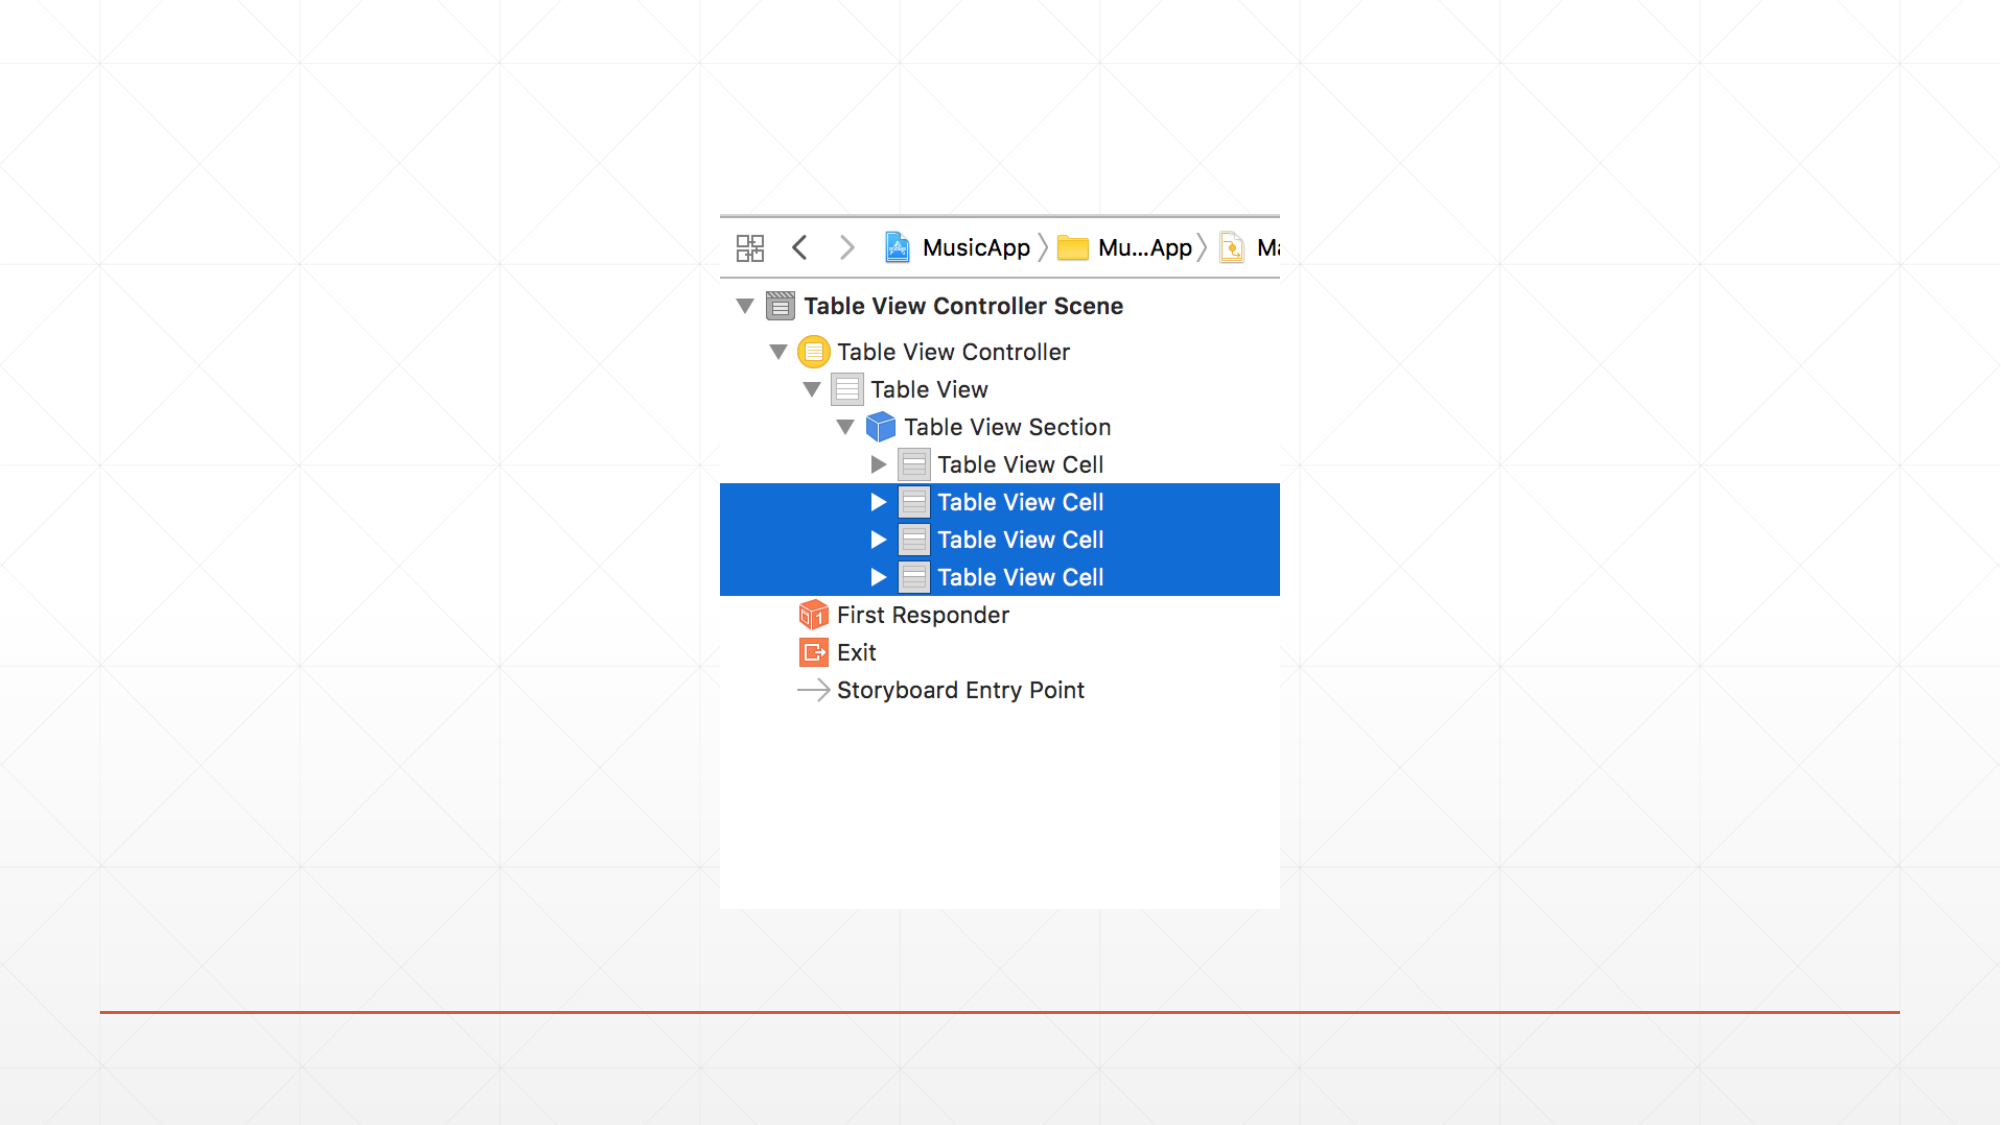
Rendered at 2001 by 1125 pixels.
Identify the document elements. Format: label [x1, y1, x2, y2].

picture [720, 214, 1280, 909]
